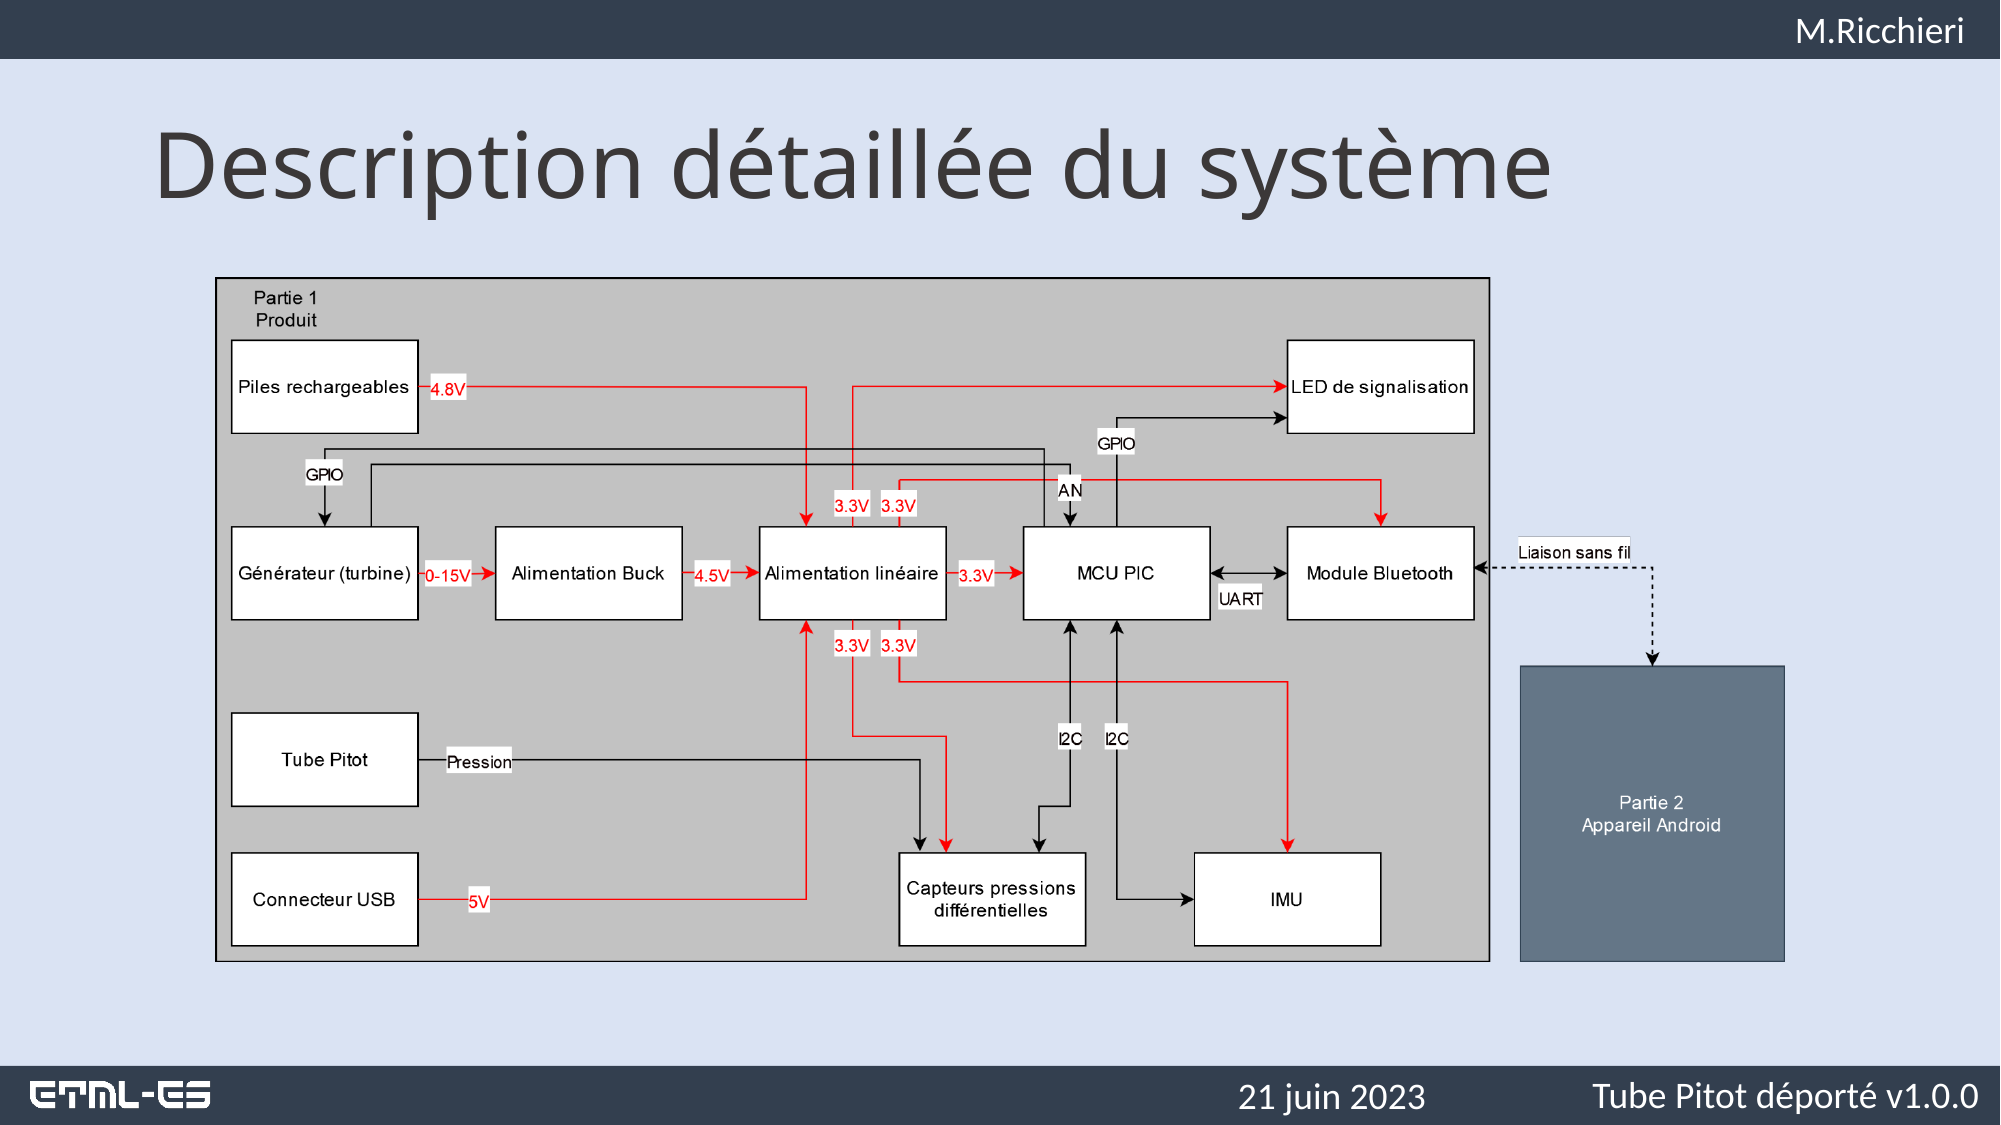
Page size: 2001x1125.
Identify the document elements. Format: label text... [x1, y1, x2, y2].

picture [215, 277, 1785, 962]
text_box [0, 1065, 1223, 1125]
text_box [0, 60, 2000, 1065]
text_box Tube Pitot déporté v1.0.0 [1577, 1063, 2000, 1124]
text_box 21 juin 2023 [1223, 1064, 1511, 1125]
title Description détaillée du système [137, 60, 1863, 278]
text_box [0, 0, 2000, 60]
text_box M.Ricchieri [1780, 0, 2000, 59]
picture [25, 1074, 215, 1115]
text_box [1511, 1065, 2000, 1125]
